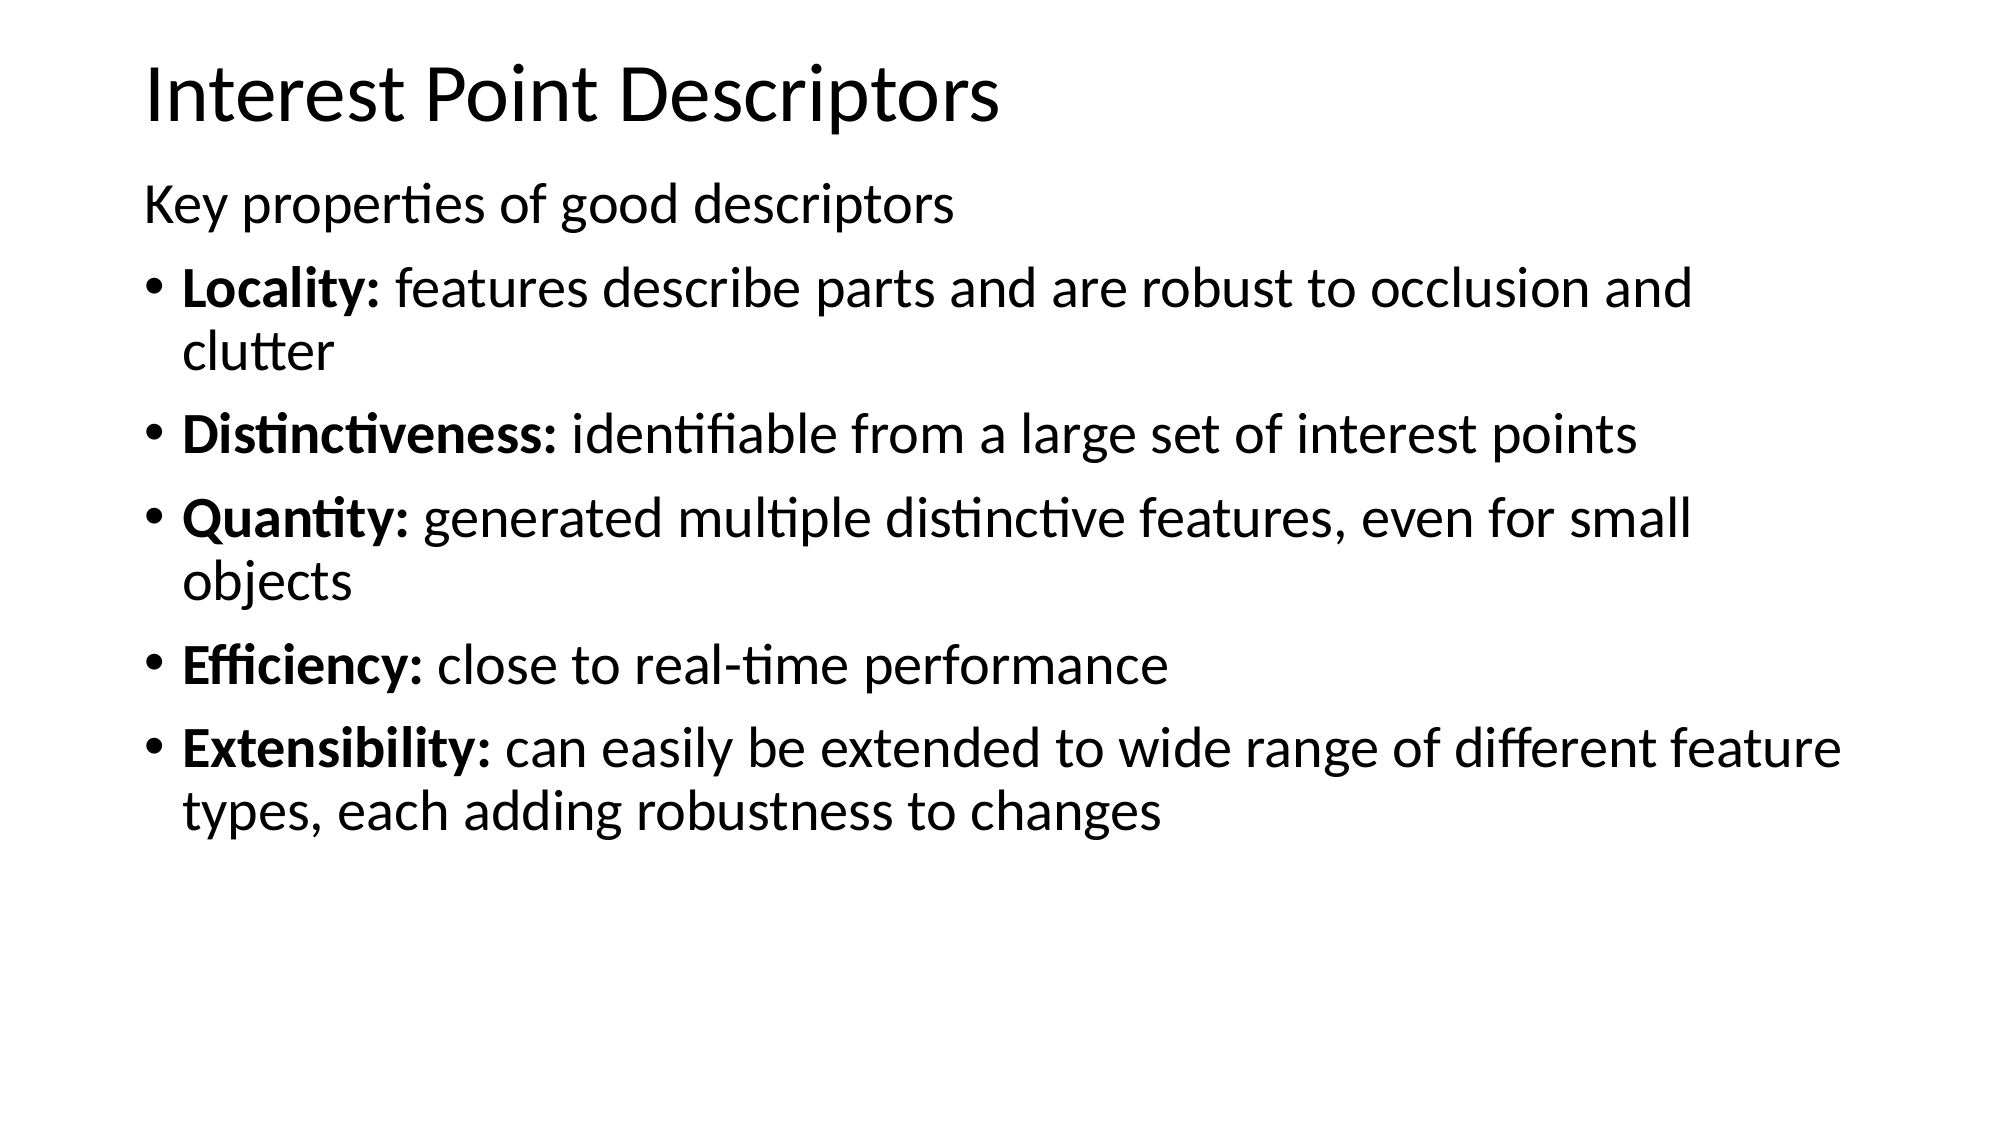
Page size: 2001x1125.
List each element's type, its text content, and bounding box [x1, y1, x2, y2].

title Interest Point Descriptors [129, 22, 1855, 166]
list Key properties of good descriptors Locality: features describe parts and are robust to occlusion and clutter Distinctiveness: identifiable from a large set of interest points Quantity: generated multiple distinctive features, even for small objects Efficiency: close to real-time performance Extensibility: can easily be extended to wide range of different feature types, each adding robustness to changes [129, 166, 1871, 1102]
